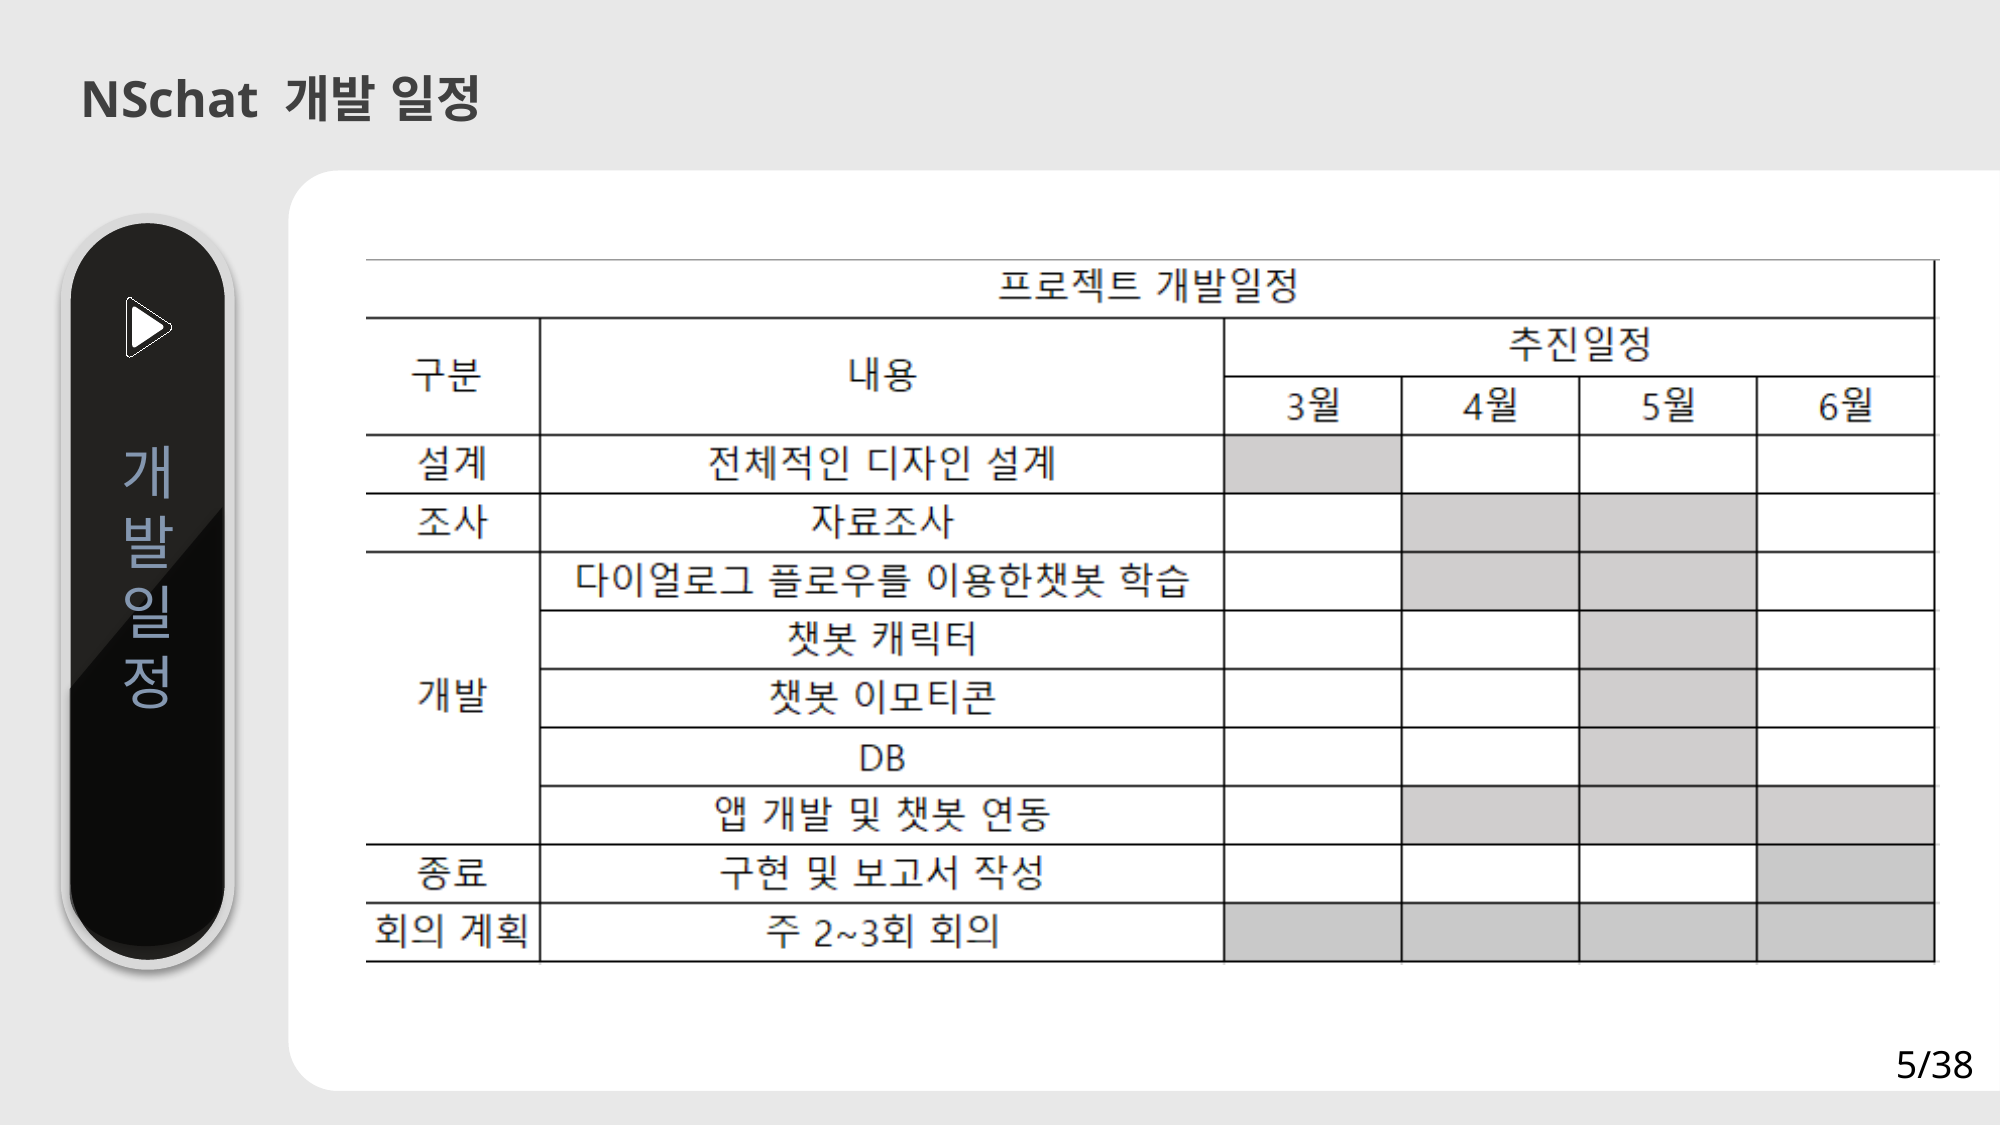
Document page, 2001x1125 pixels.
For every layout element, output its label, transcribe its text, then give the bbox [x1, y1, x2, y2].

text_box [0, 0, 2000, 1125]
text_box [64, 217, 231, 894]
text_box [68, 504, 224, 948]
text_box 개발일정 [79, 428, 216, 724]
text_box [84, 928, 218, 966]
text_box NSchat 개발 일정 [65, 30, 1153, 136]
text_box 5/38 [1881, 1033, 2000, 1094]
picture [366, 259, 1940, 965]
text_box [126, 297, 172, 358]
